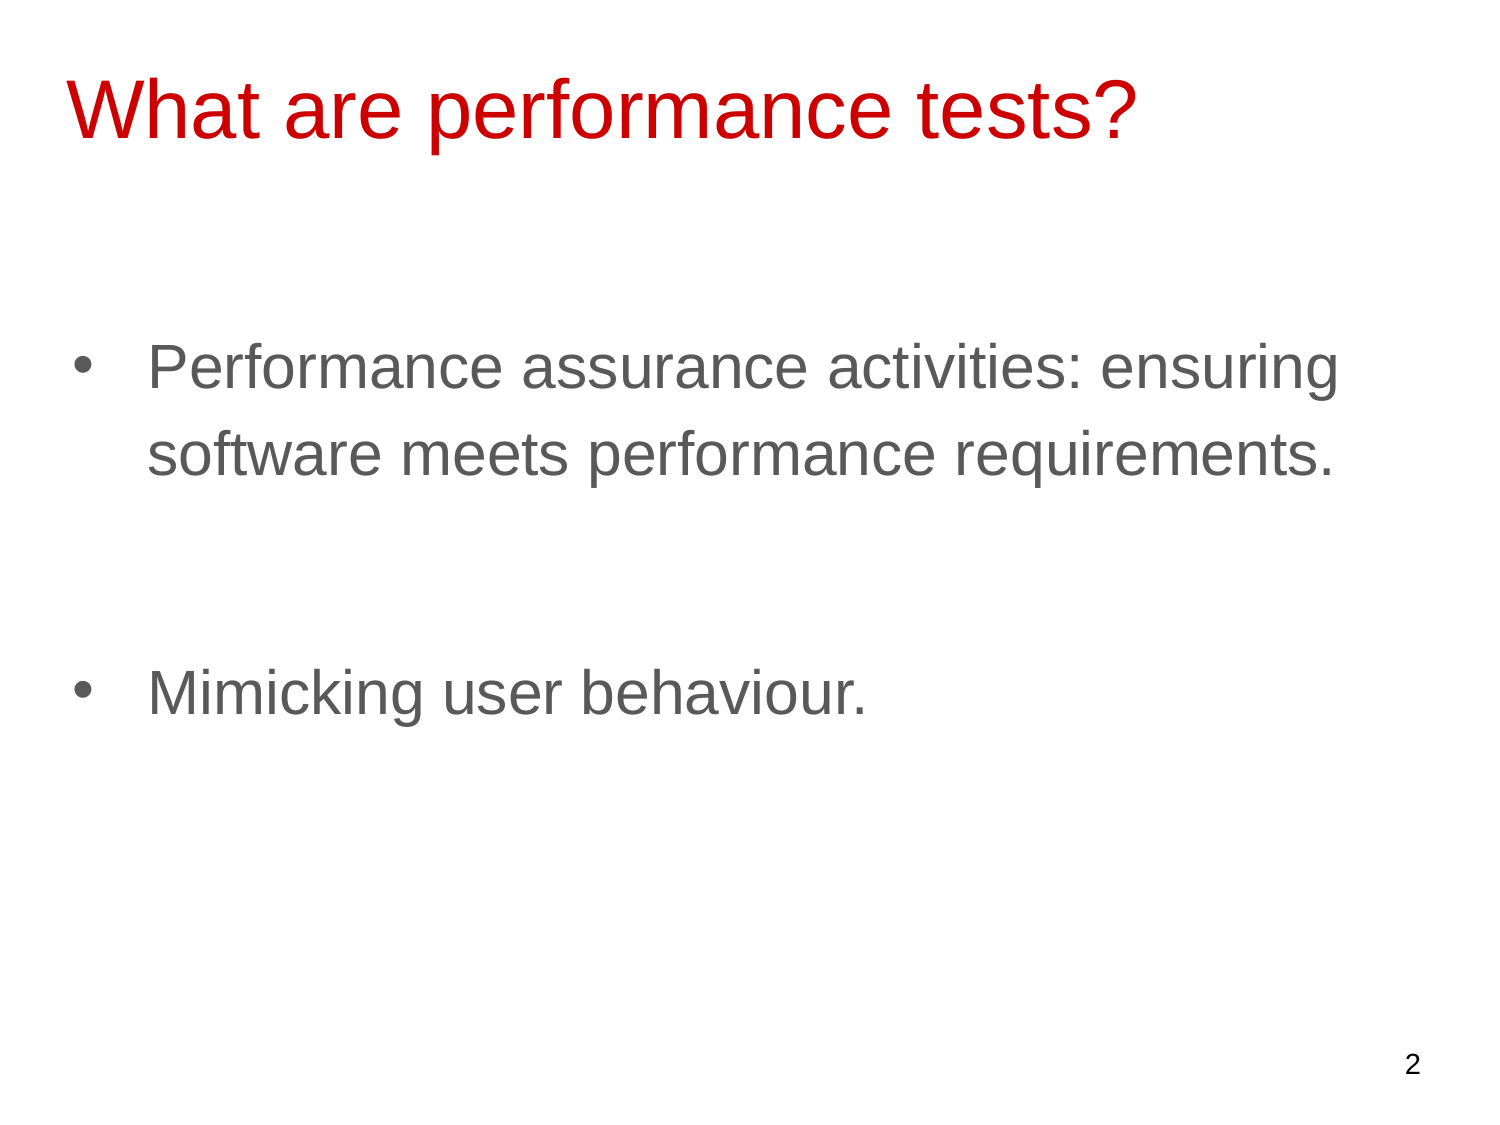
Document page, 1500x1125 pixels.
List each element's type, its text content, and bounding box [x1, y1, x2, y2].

title What are performance tests? [51, 40, 1449, 300]
slide_number 2 [1389, 1019, 1480, 1106]
list Performance assurance activities: ensuring software meets performance requirements. Mimicking user behaviour. [51, 300, 1449, 1048]
